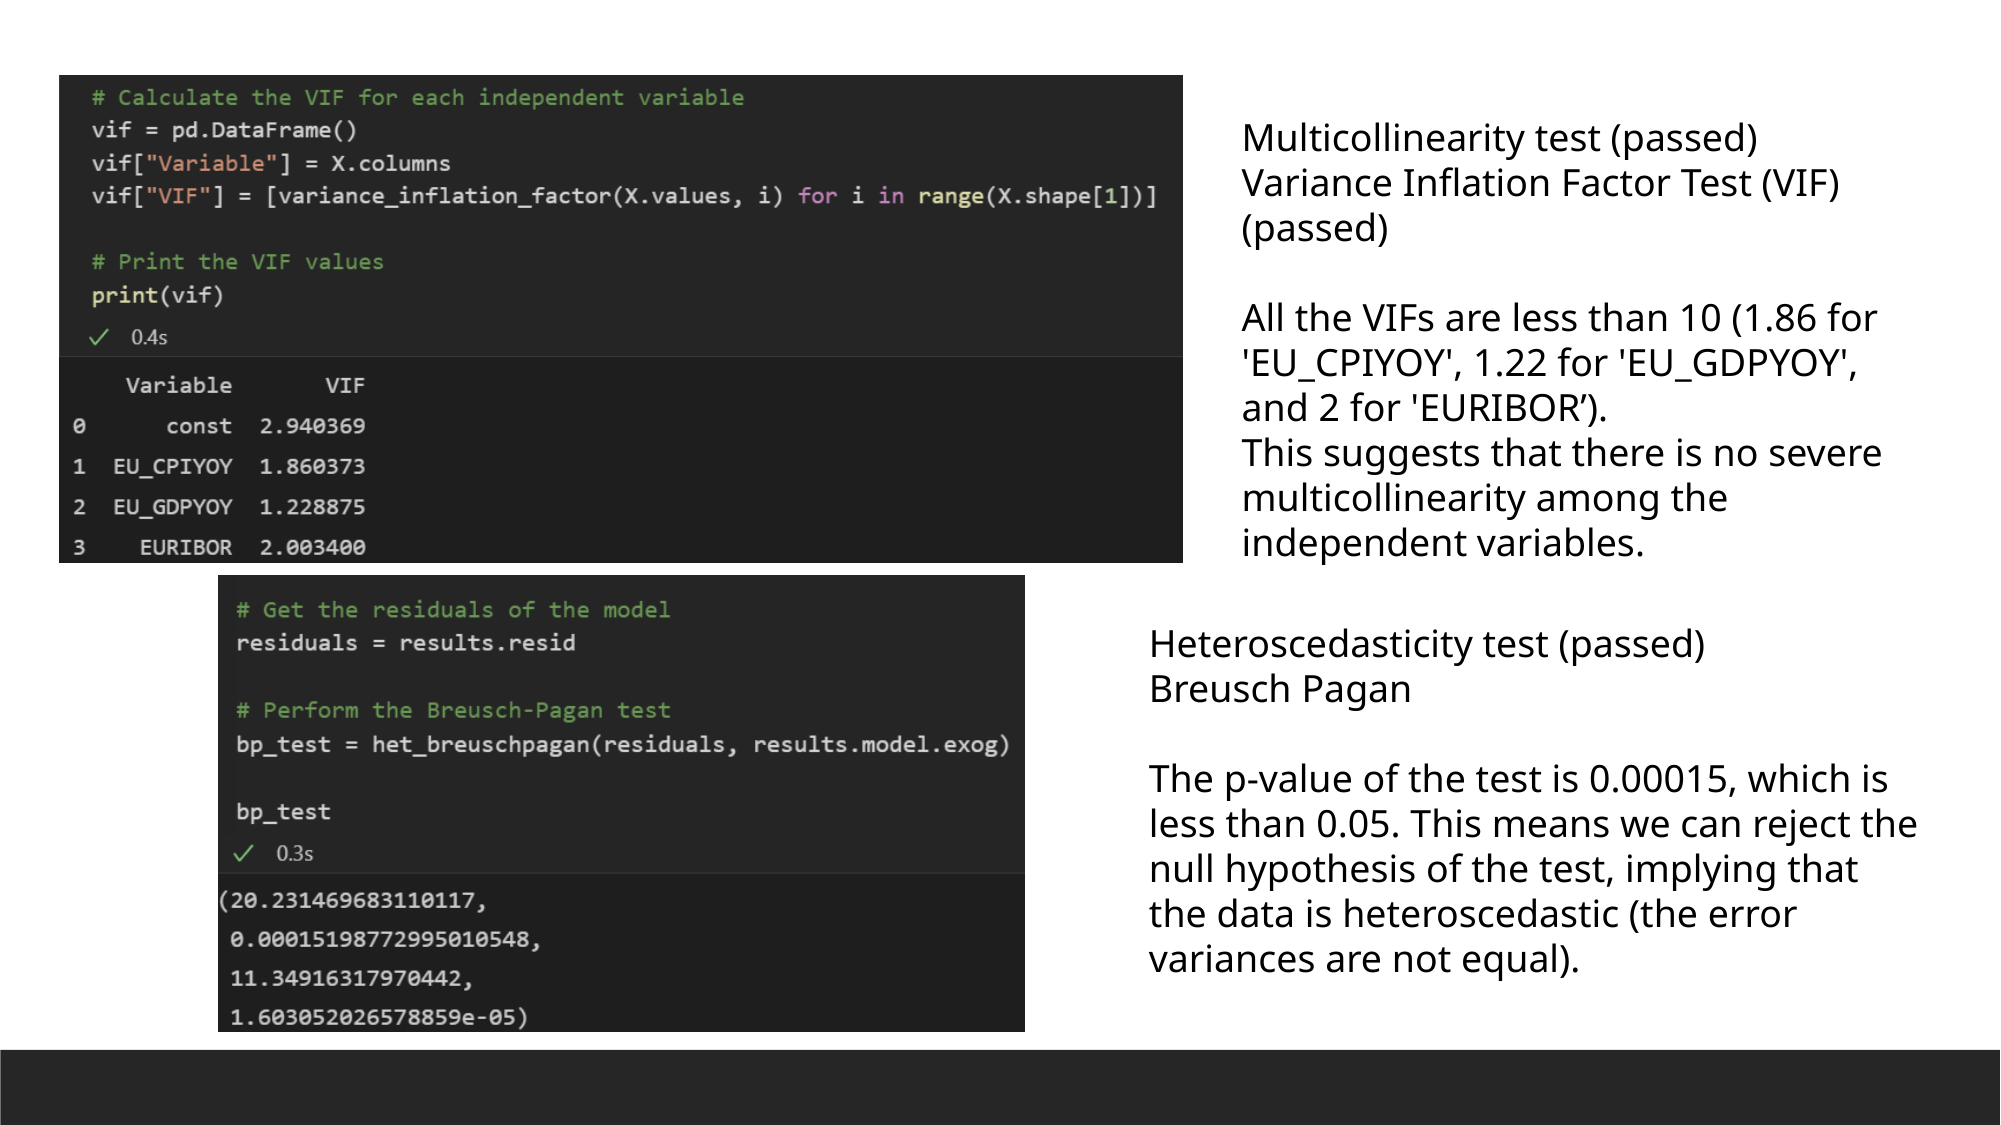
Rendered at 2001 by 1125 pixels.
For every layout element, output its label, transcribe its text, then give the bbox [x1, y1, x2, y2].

picture [58, 75, 1184, 563]
text_box Multicollinearity test (passed) Variance Inflation Factor Test (VIF) (passed) All the VIFs are less than 10 (1.86 for 'EU_CPIYOY', 1.22 for 'EU_GDPYOY', and 2 for 'EURIBOR’). This suggests that there is no severe multicollinearity among the independent variables. [1226, 106, 1941, 572]
text_box Heteroscedasticity test (passed) Breusch Pagan The p-value of the test is 0.00015, which is less than 0.05. This means we can reject the null hypothesis of the test, implying that the data is heteroscedastic (the error variances are not equal). [1134, 612, 1941, 987]
picture [217, 575, 1025, 1032]
